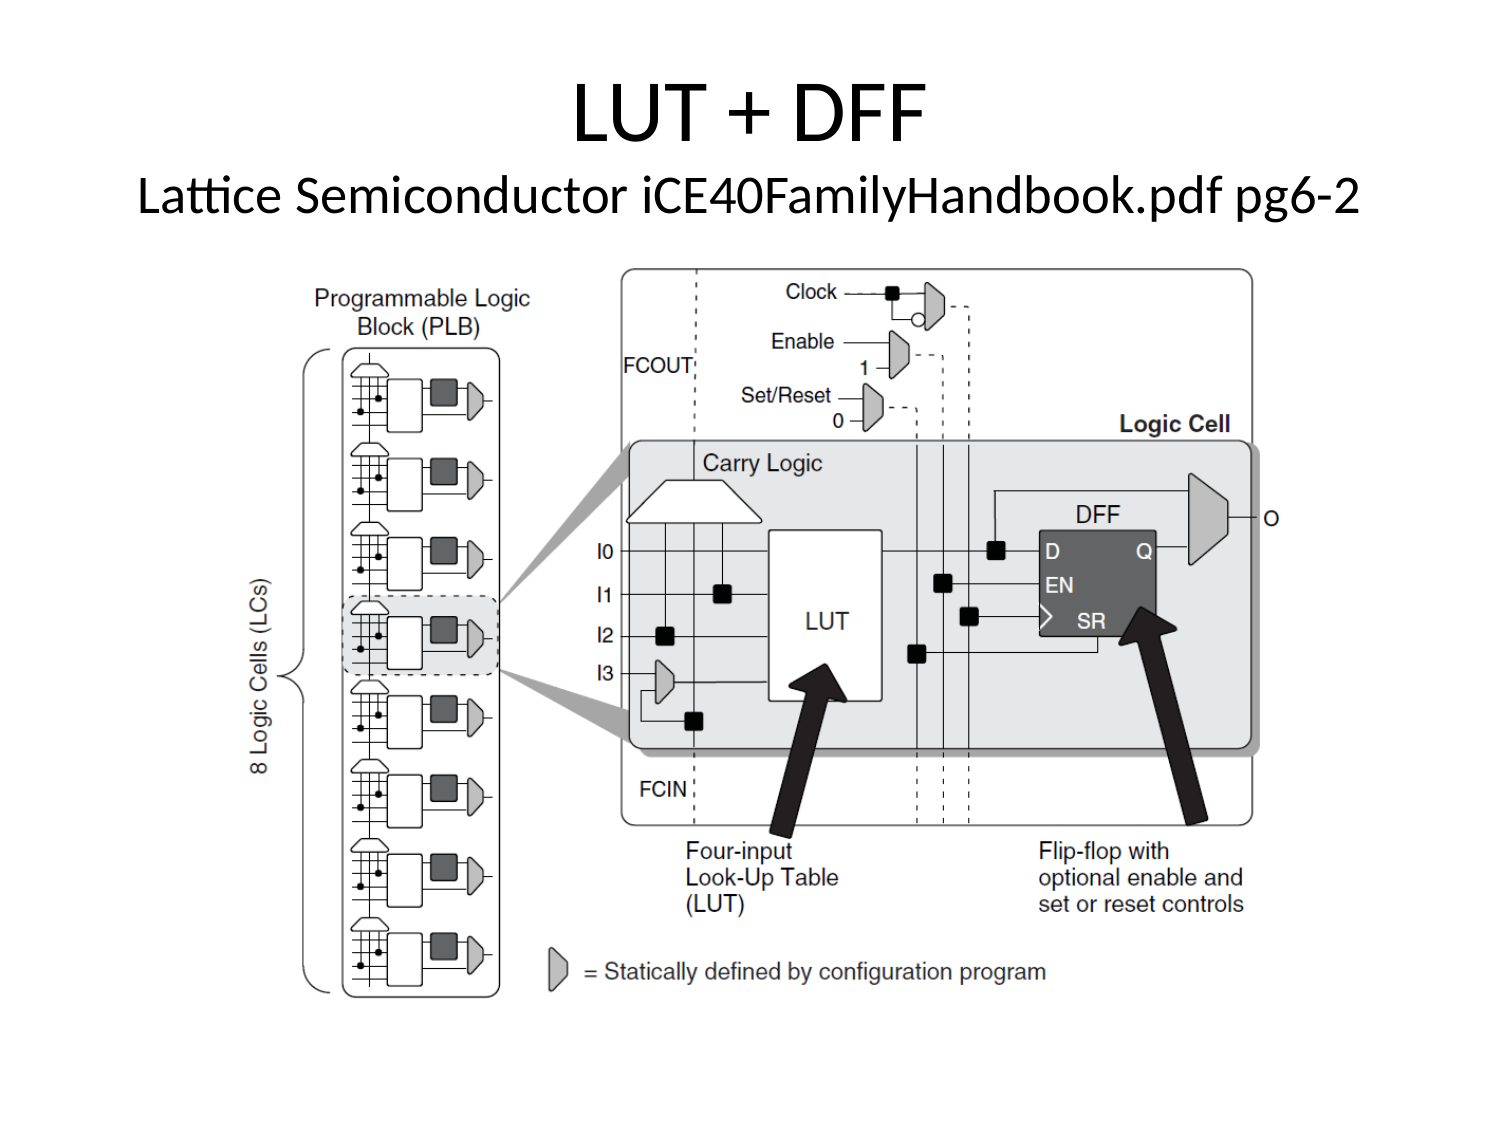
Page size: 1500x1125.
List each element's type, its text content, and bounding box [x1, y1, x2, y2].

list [202, 262, 1298, 1006]
title LUT + DFF Lattice Semiconductor iCE40FamilyHandbook.pdf pg6-2 [75, 45, 1425, 233]
